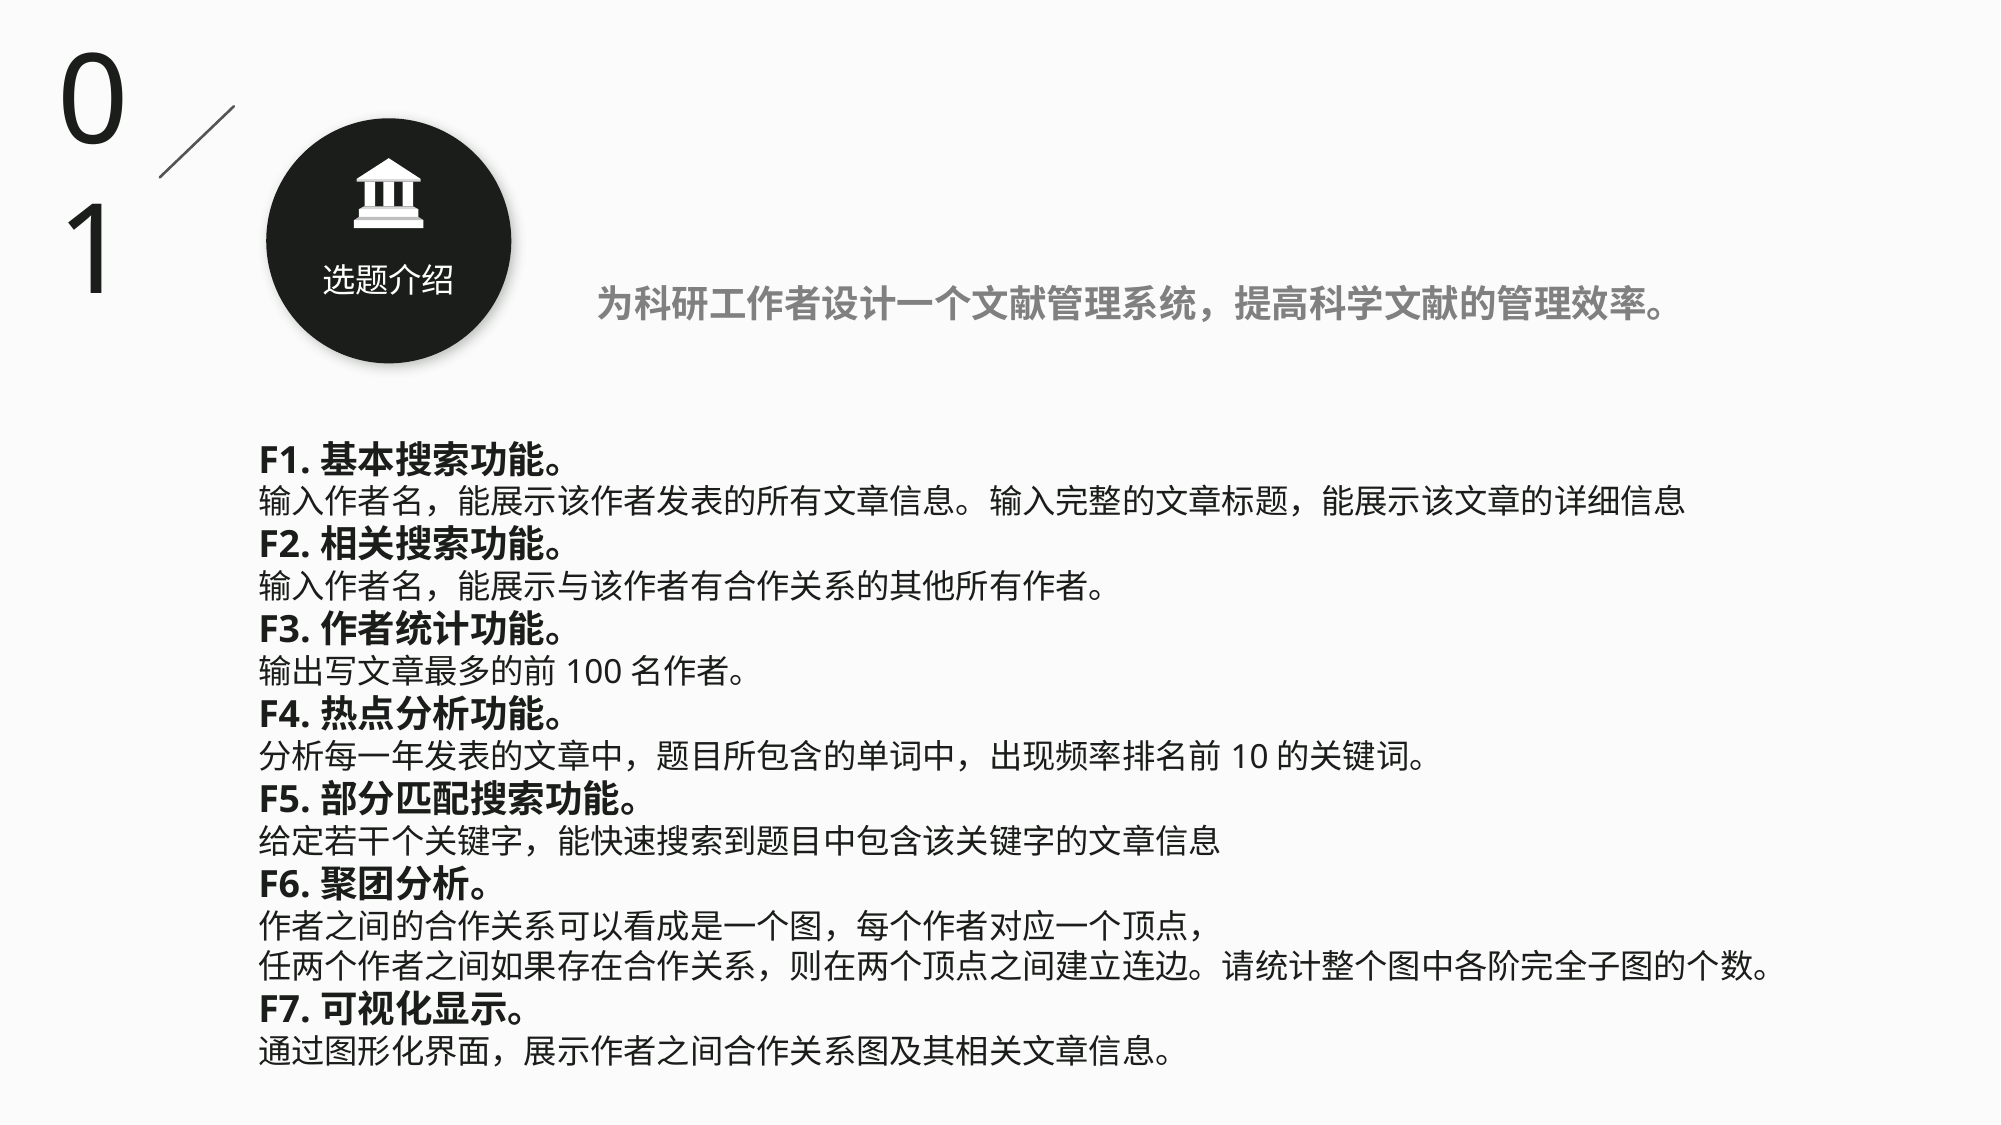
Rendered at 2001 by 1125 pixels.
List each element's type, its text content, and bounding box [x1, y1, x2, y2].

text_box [353, 158, 424, 229]
text_box 选题介绍 [233, 251, 544, 307]
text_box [159, 106, 234, 178]
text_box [596, 279, 1810, 788]
text_box F1.基本搜索功能。 输入作者名，能展示该作者发表的所有文章信息。输入完整的文章标题，能展示该文章的详细信息 F2.相关搜索功能。 输入作者名，能展示与该作者有合作关系的其他所有作者。 F3.作者统计功能。 输出写文章最多的前100名作者。 F4.热点分析功能。 分析每一年发表的文章中，题目所包含的单词中，出现频率排名前10的关键词。 F5.部分匹配搜索功能。 给定若干个关键字，能快速搜索到题目中包含该关键字的文章信息 F6.聚团分析。 作者之间的合作关系可以看成是一个图，每个作者对应一个顶点， 任两个作者之间如果存在合作关系，则在两个顶点之间建立连边。请统计整个图中各阶完全子图的个数。 F7.可视化显示。 通过图形化界面，展示作者之间合作关系图及其相关文章信息。 [243, 428, 1803, 1123]
text_box [265, 117, 513, 251]
text_box [284, 307, 494, 365]
text_box 01 [42, 10, 214, 326]
